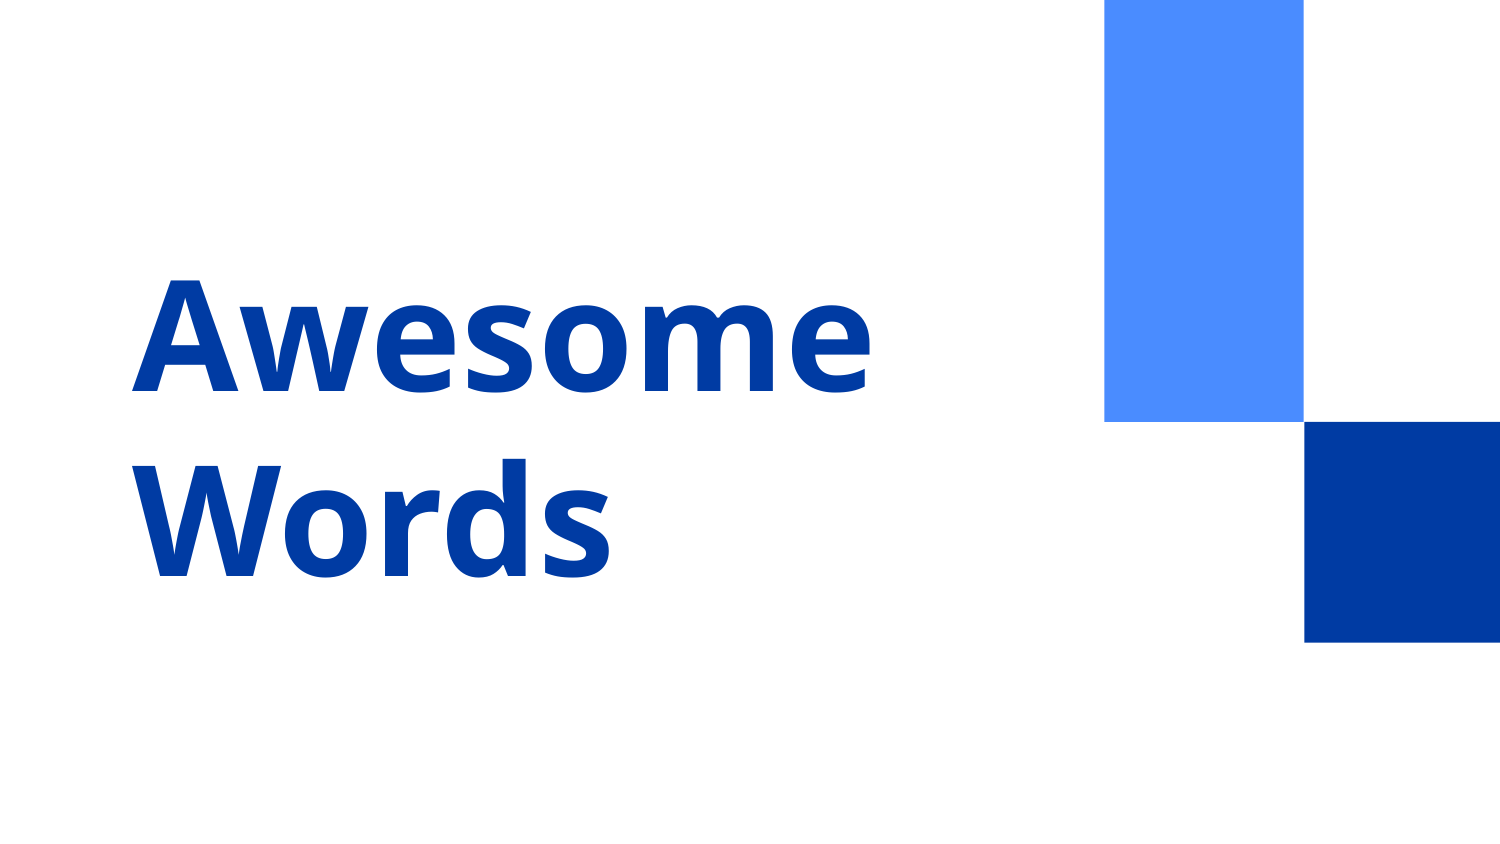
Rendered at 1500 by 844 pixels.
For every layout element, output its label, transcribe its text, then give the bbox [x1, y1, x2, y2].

title Awesome Words [116, 191, 1025, 652]
